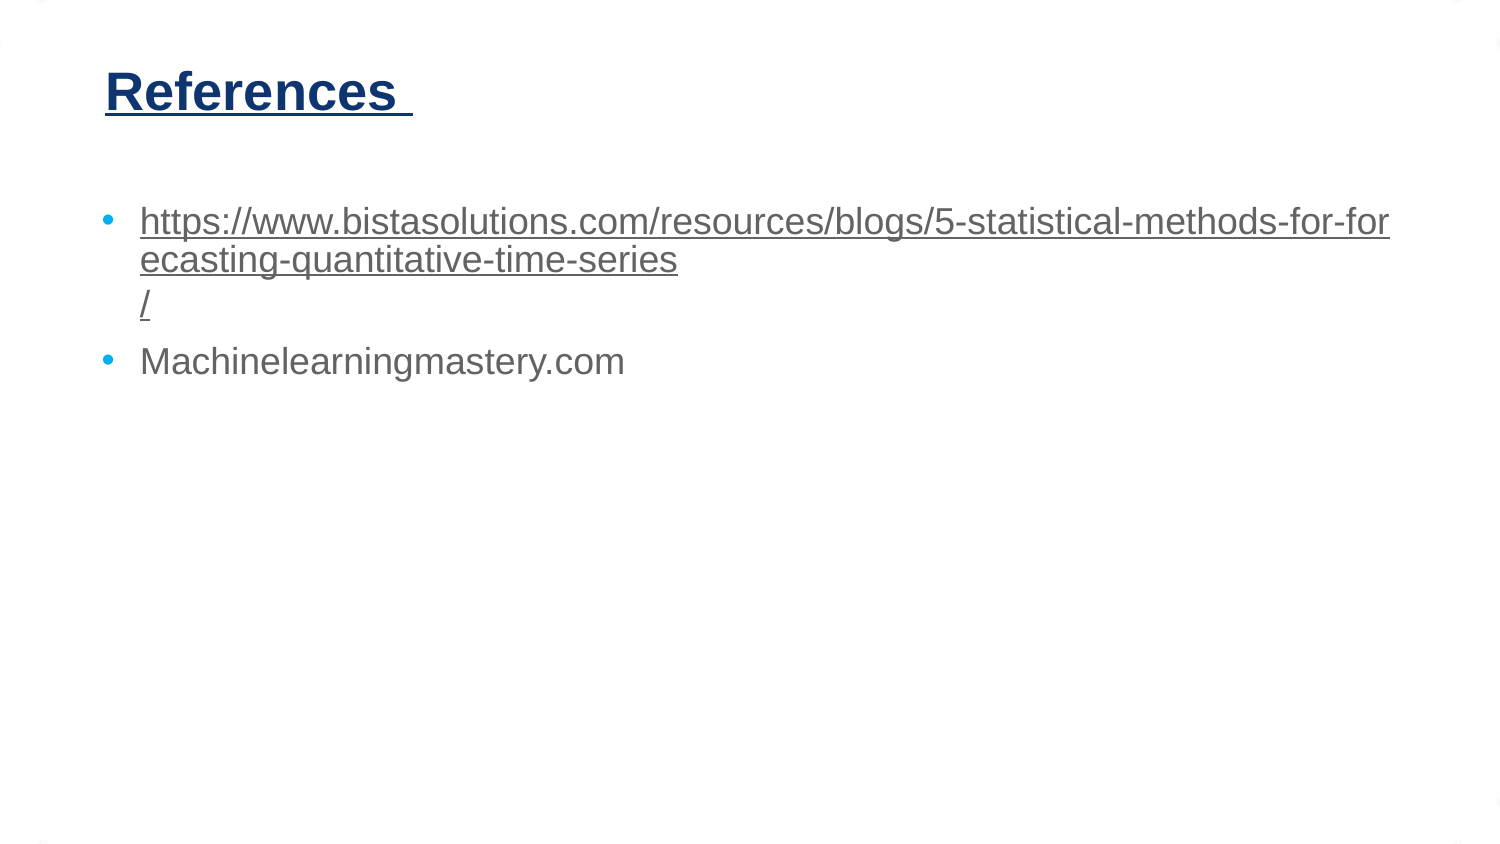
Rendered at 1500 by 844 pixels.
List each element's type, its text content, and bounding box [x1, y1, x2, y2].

list https://www.bistasolutions.com/resources/blogs/5-statistical-methods-for-forecasting-quantitative-time-series/ Machinelearningmastery.com [94, 189, 1408, 766]
title References [105, 32, 1119, 150]
